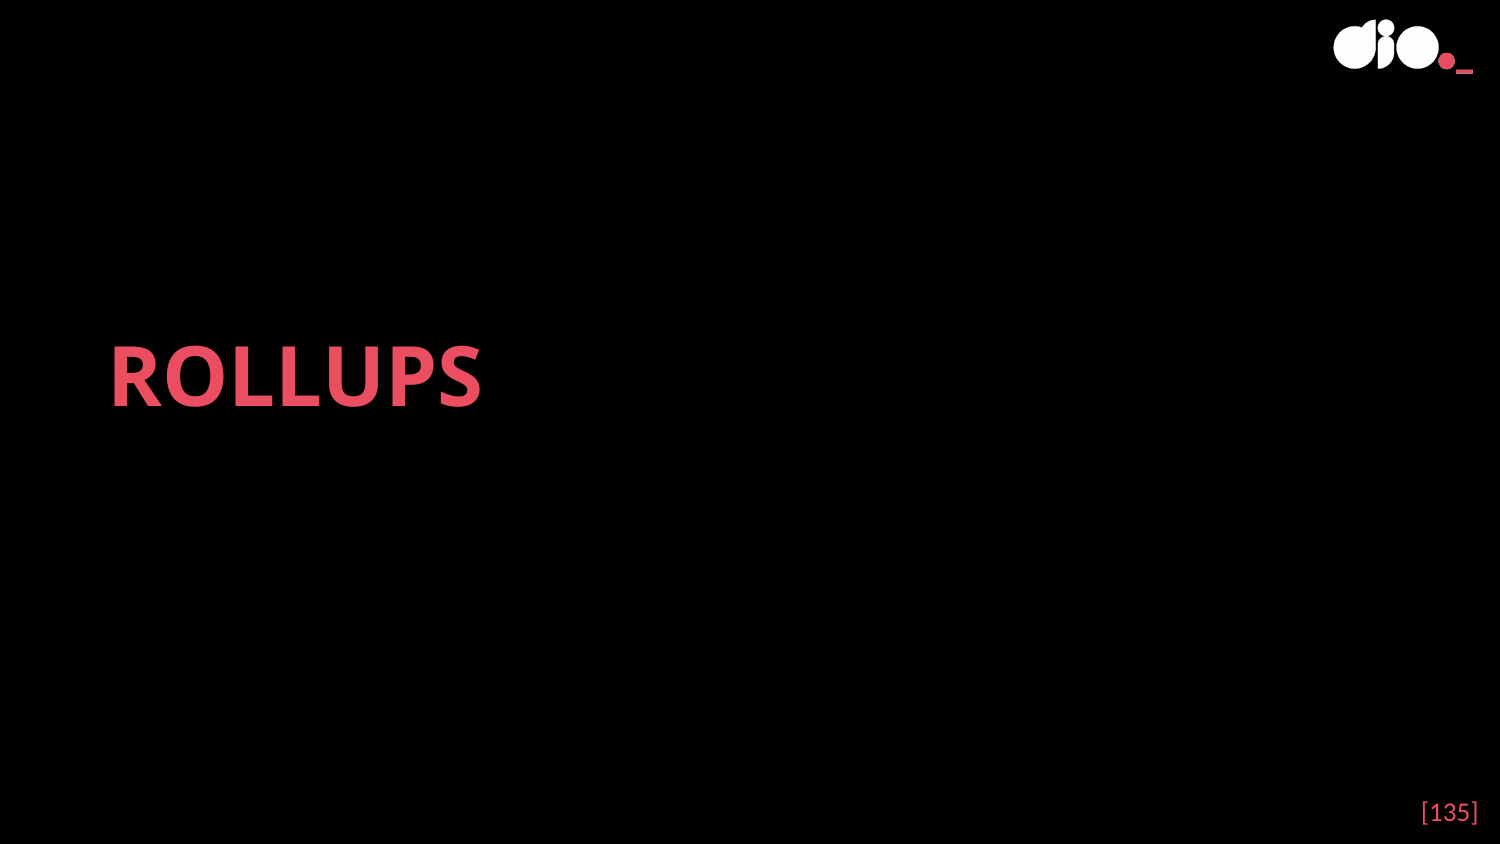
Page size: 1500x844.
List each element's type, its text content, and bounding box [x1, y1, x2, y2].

slide_number [135] [1403, 779, 1494, 844]
picture [1332, 19, 1474, 75]
text_box ROLLUPS [92, 292, 1309, 558]
